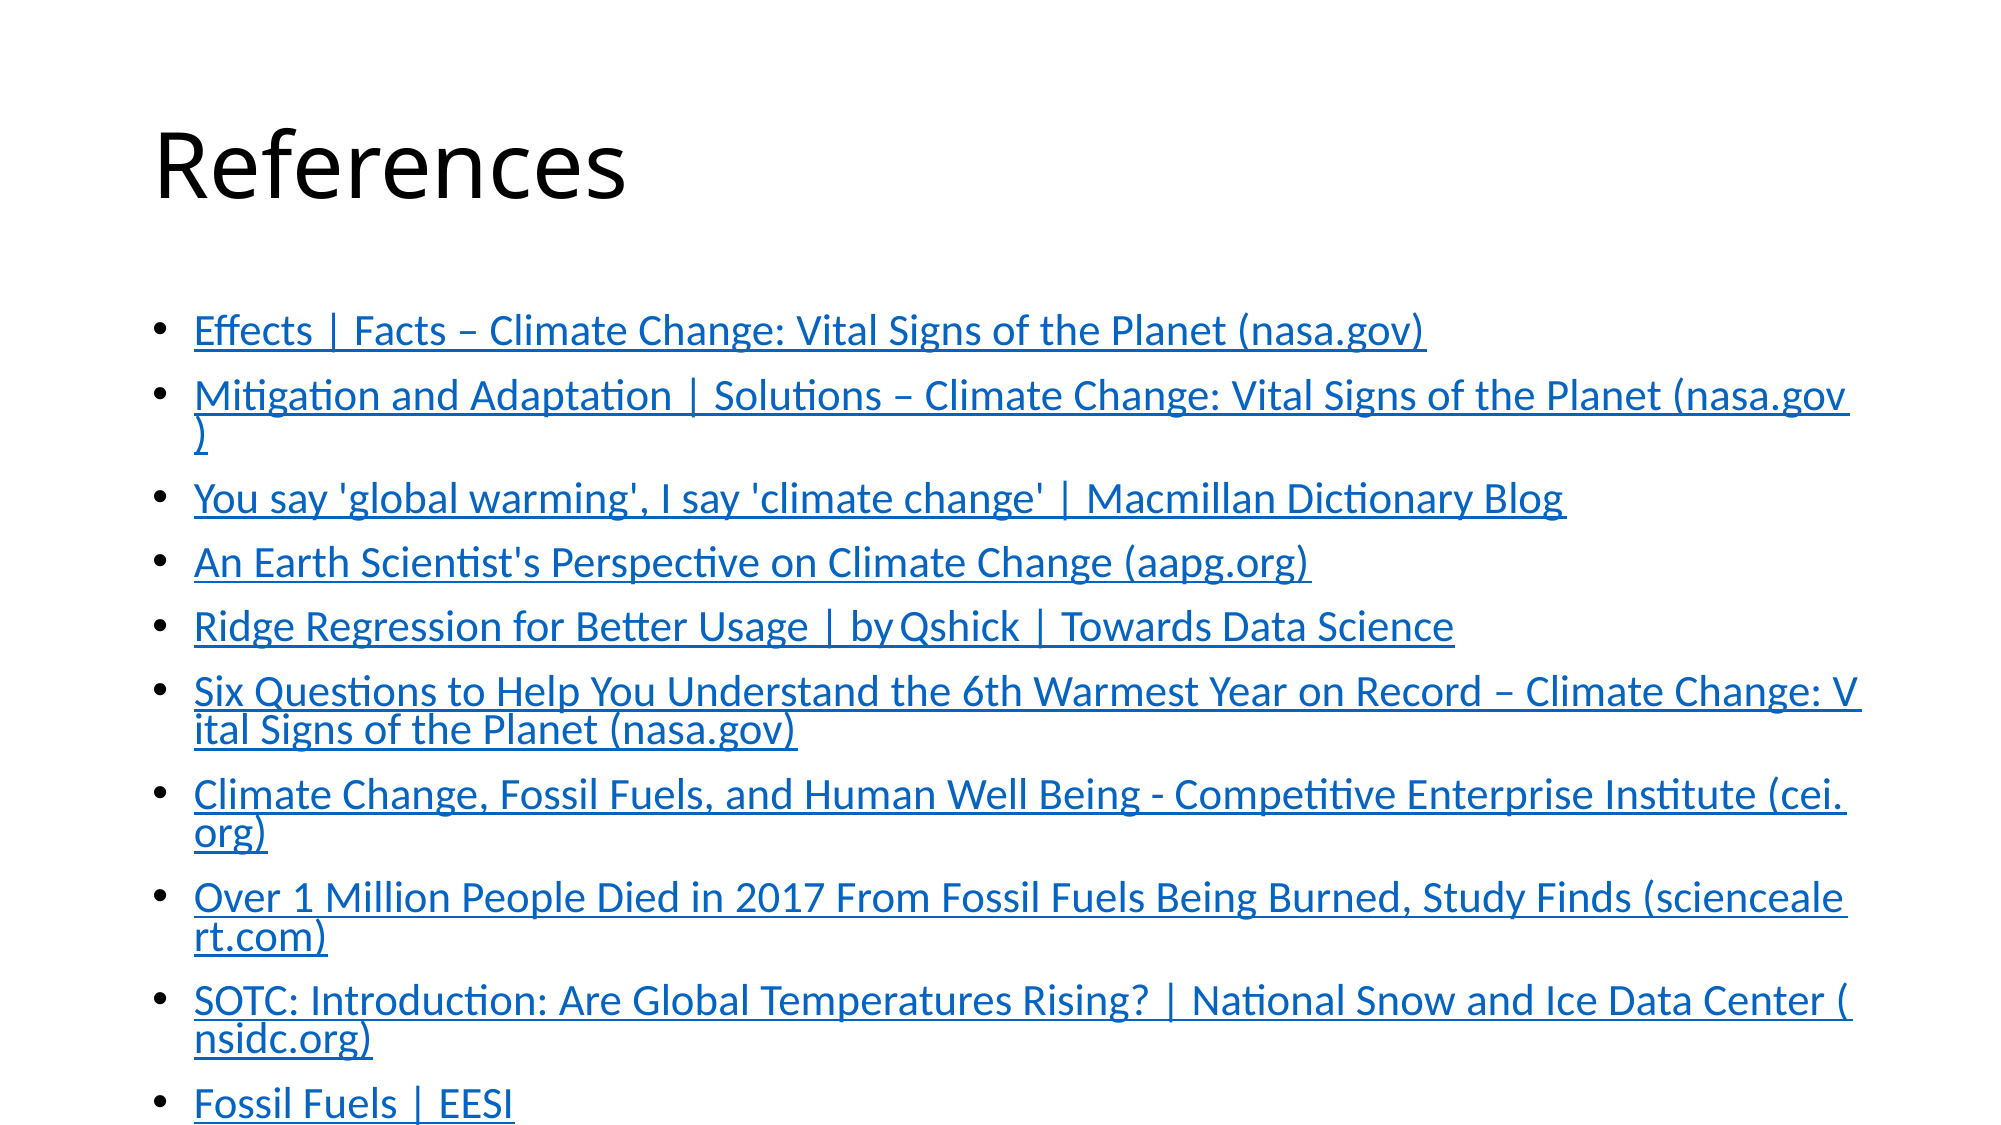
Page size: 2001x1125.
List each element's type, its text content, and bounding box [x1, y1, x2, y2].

list Effects | Facts – Climate Change: Vital Signs of the Planet (nasa.gov) Mitigation and Adaptation | Solutions – Climate Change: Vital Signs of the Planet (nasa.gov) You say 'global warming', I say 'climate change' | Macmillan Dictionary Blog An Earth Scientist's Perspective on Climate Change (aapg.org) Ridge Regression for Better Usage | by Qshick | Towards Data Science Six Questions to Help You Understand the 6th Warmest Year on Record – Climate Change: Vital Signs of the Planet (nasa.gov) Climate Change, Fossil Fuels, and Human Well Being - Competitive Enterprise Institute (cei.org) Over 1 Million People Died in 2017 From Fossil Fuels Being Burned, Study Finds (sciencealert.com) SOTC: Introduction: Are Global Temperatures Rising? | National Snow and Ice Data Center (nsidc.org) Fossil Fuels | EESI Predictions of Future Global Climate | Center for Science Education (ucar.edu) [137, 299, 1863, 1014]
title References [137, 59, 1863, 278]
